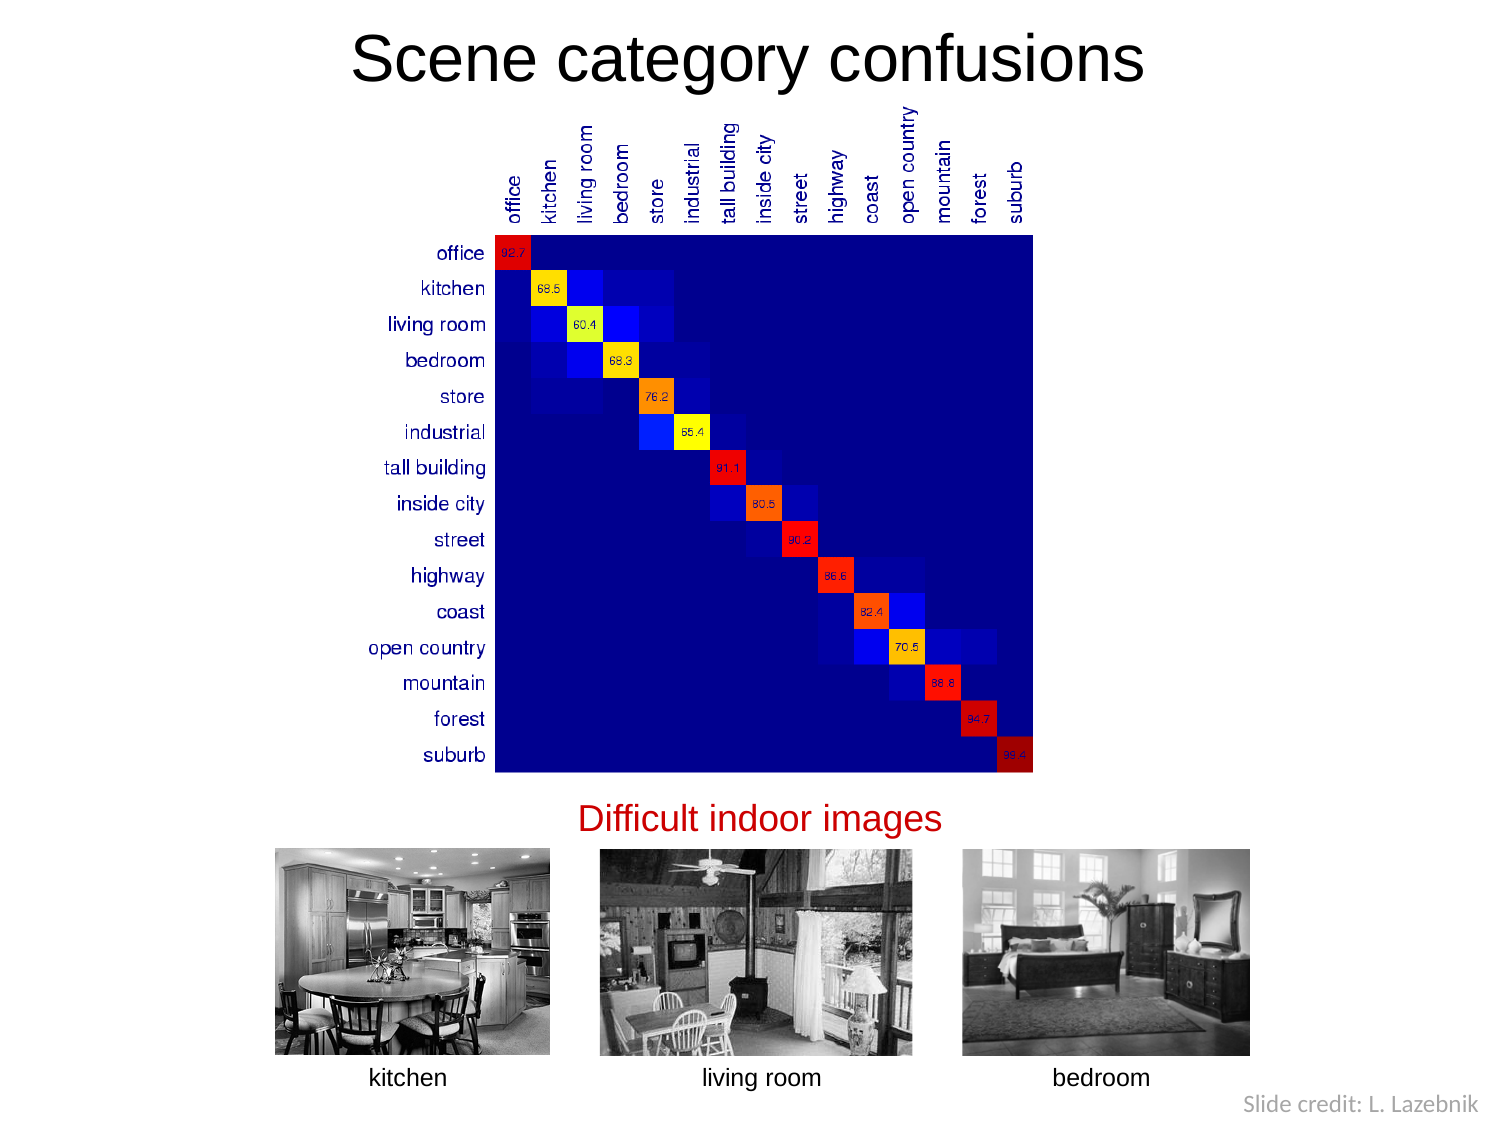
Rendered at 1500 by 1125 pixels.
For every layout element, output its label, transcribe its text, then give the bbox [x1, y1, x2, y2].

title Scene category confusions [296, 14, 1204, 203]
text_box [366, 203, 1050, 788]
text_box [599, 849, 913, 1056]
text_box Slide credit: L. Lazebnik [1228, 1079, 1500, 1125]
text_box Difficult indoor images [575, 793, 949, 839]
text_box kitchen [366, 1064, 450, 1092]
text_box living room [699, 1064, 825, 1092]
text_box [962, 849, 1250, 1056]
text_box bedroom [1050, 1064, 1153, 1092]
text_box [275, 848, 550, 1055]
